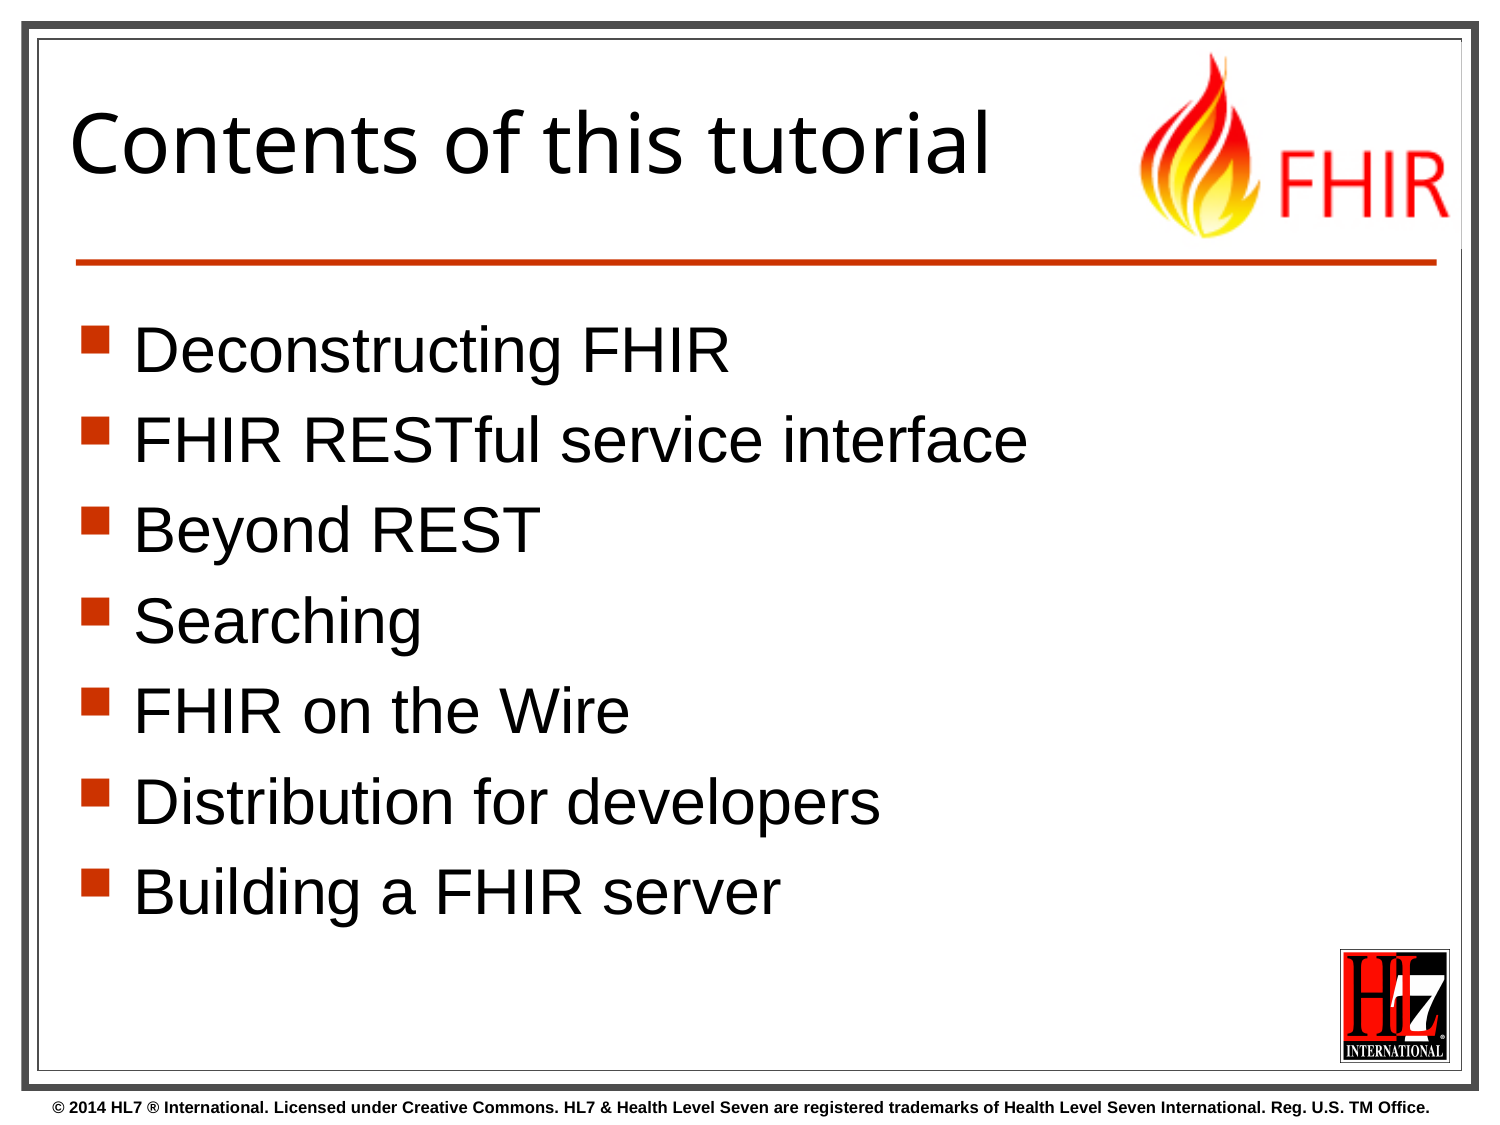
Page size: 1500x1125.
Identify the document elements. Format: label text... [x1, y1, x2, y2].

title Contents of this tutorial [53, 54, 1128, 244]
picture [1340, 949, 1450, 1063]
list Deconstructing FHIR FHIR RESTful service interface Beyond REST Searching FHIR on the Wire Distribution for developers Building a FHIR server [62, 299, 1438, 1035]
picture [1128, 42, 1462, 249]
